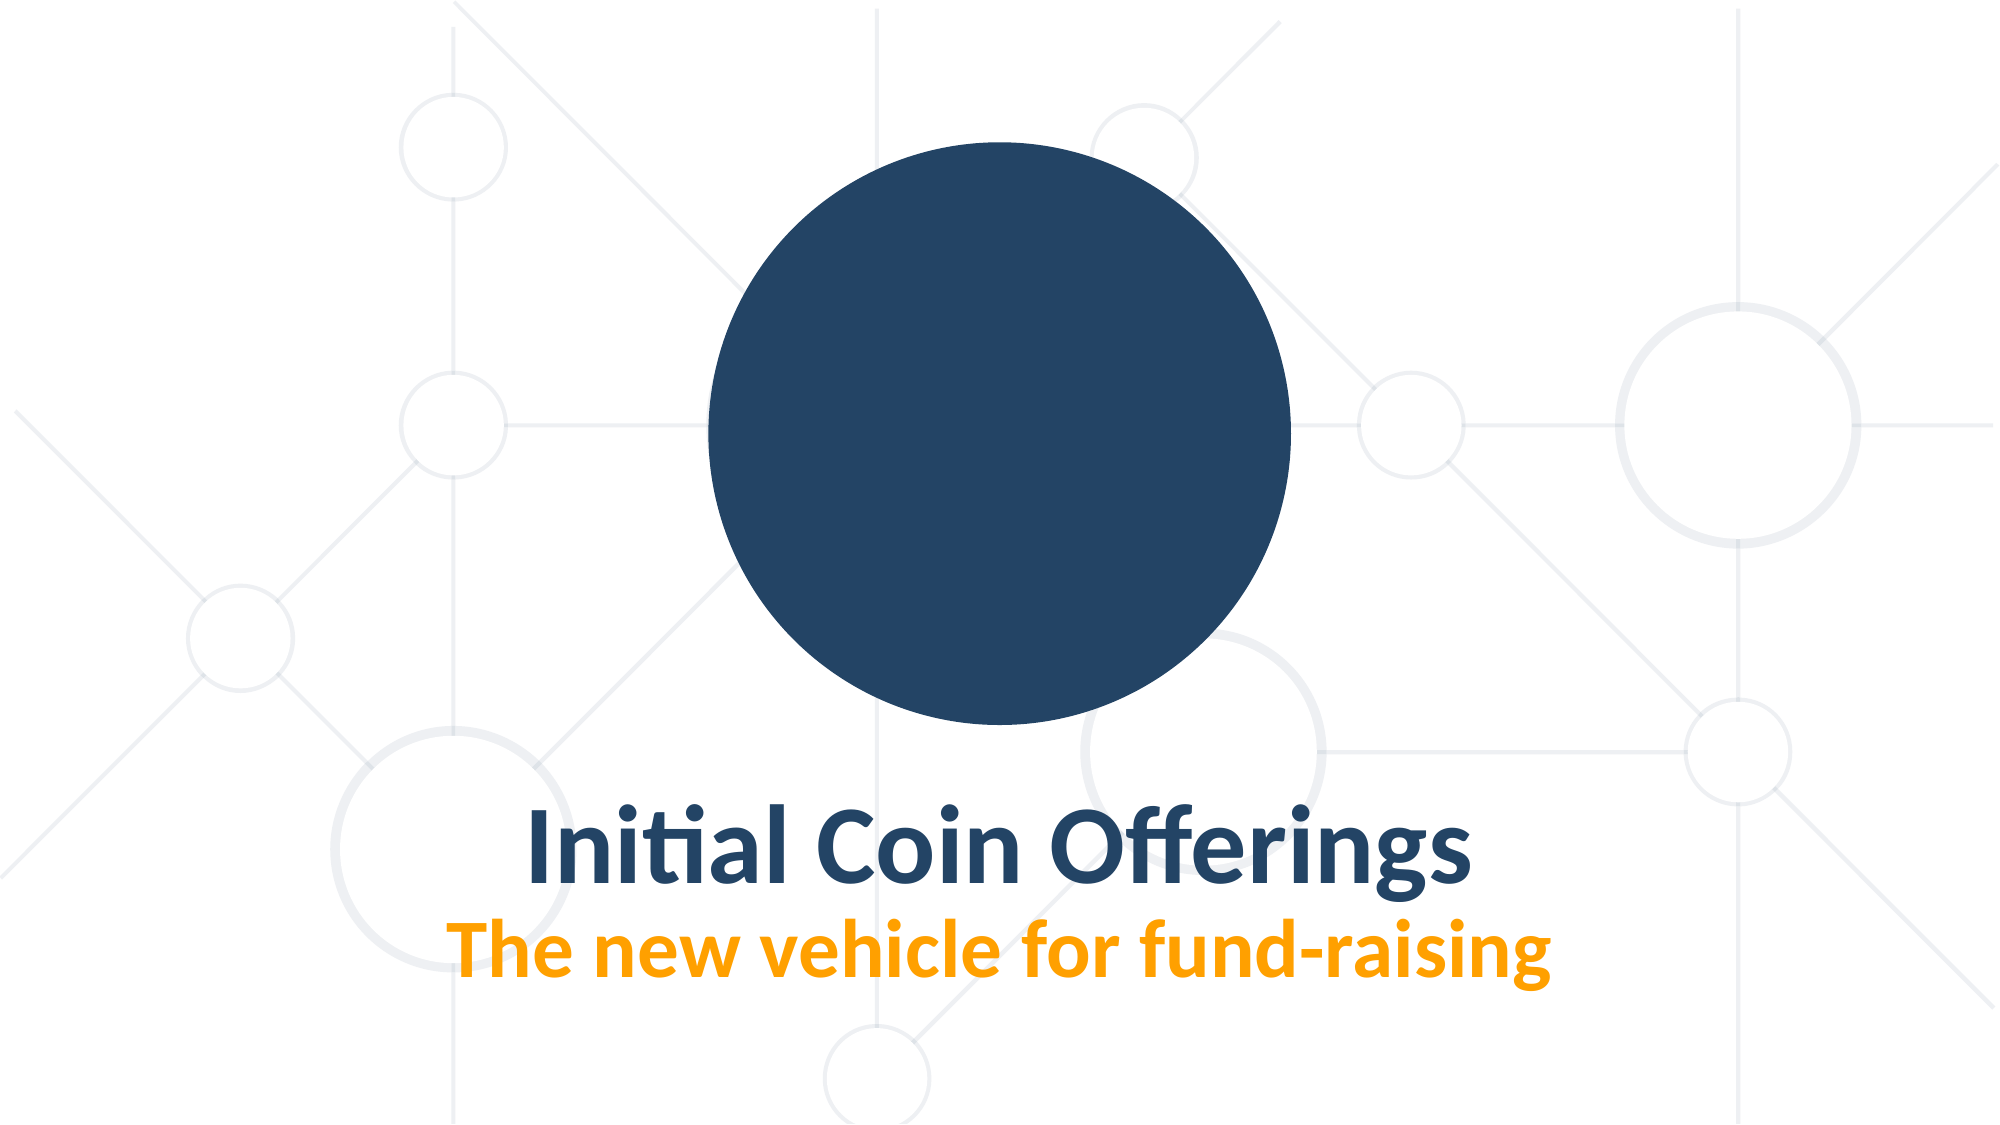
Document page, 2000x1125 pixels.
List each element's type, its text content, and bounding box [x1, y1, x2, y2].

list Initial Coin Offerings [100, 771, 1899, 898]
list The new vehicle for fund-raising [100, 900, 1899, 983]
